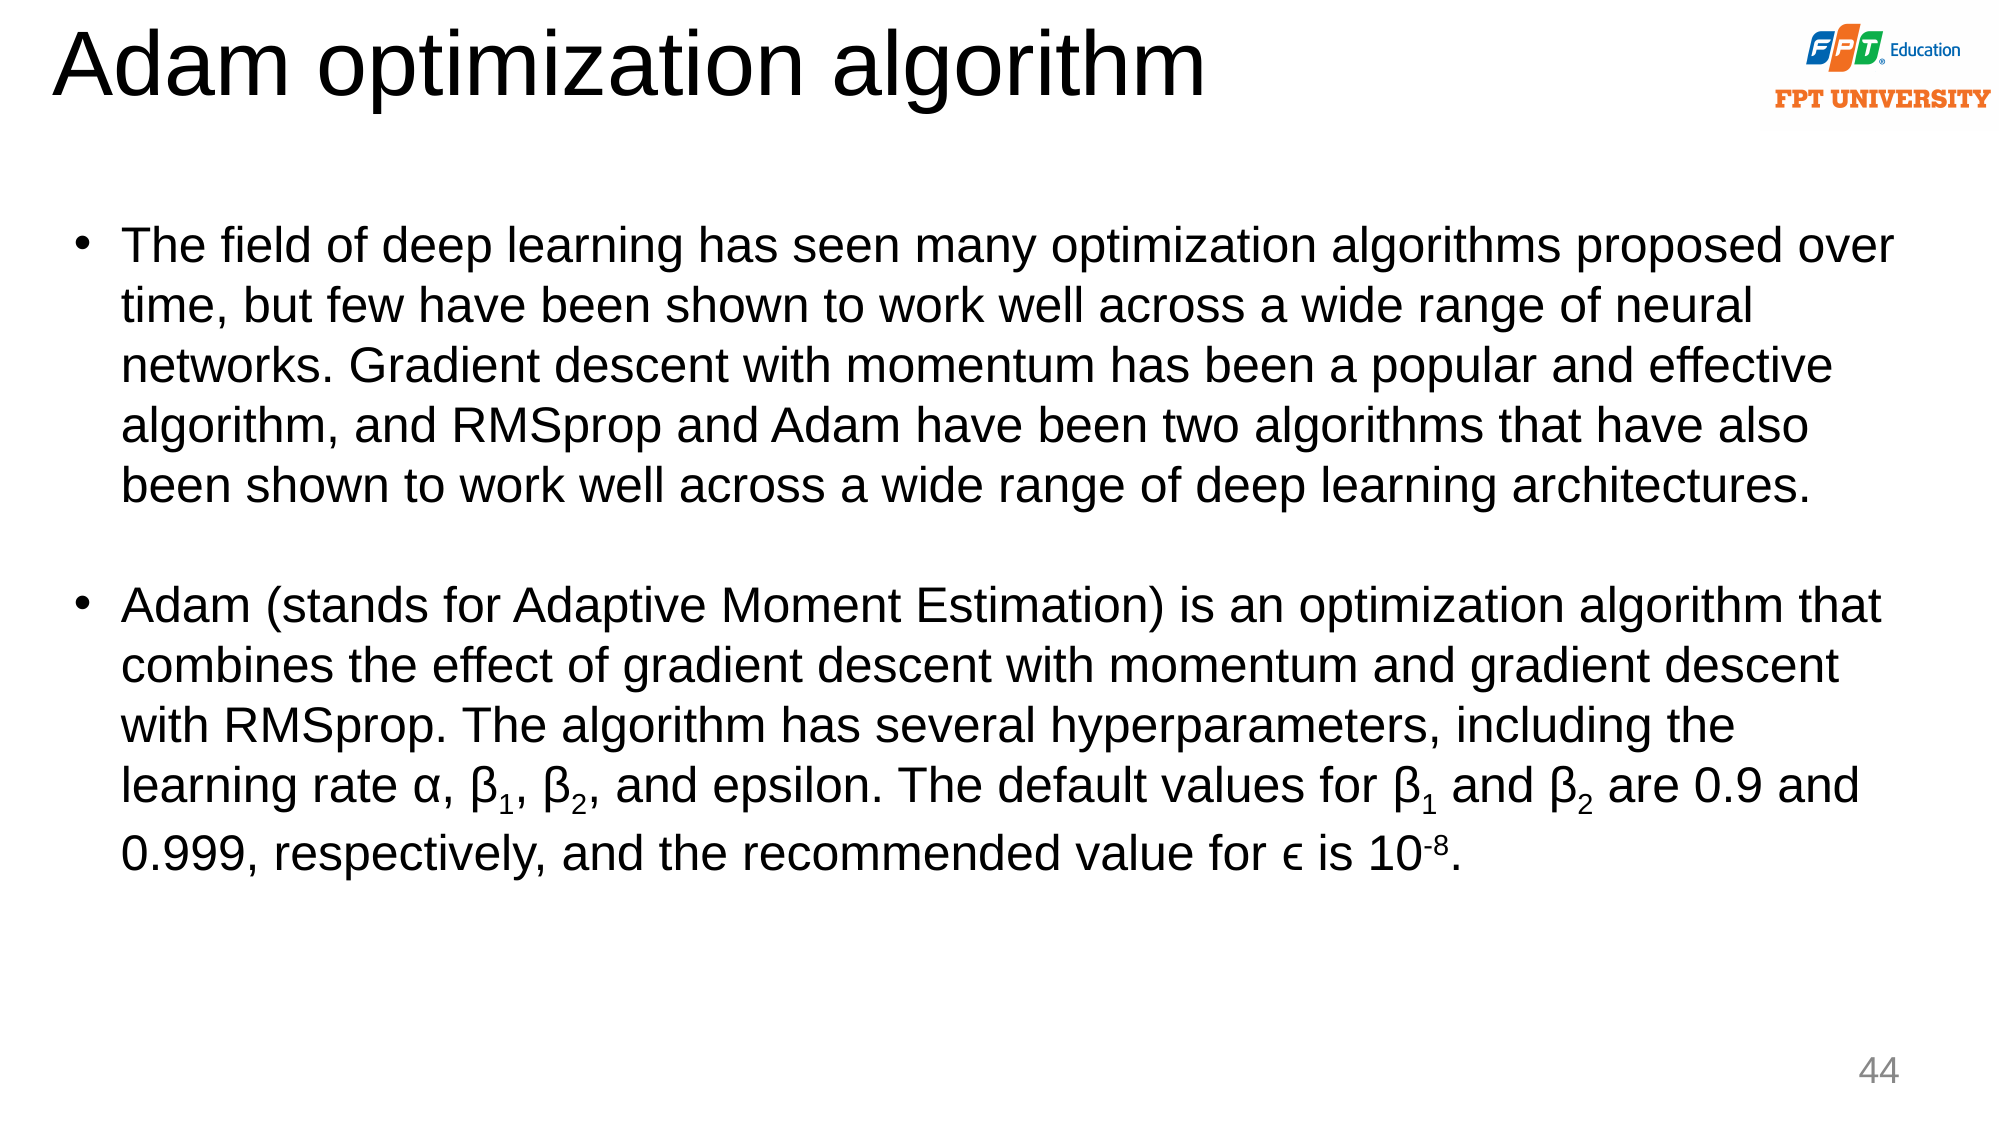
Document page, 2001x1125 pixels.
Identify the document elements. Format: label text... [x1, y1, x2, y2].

picture [1760, 0, 1999, 131]
slide_number 44 [1440, 1046, 1900, 1125]
title Adam optimization algorithm [50, 1, 1761, 192]
text_box The field of deep learning has seen many optimization algorithms proposed over time, but few have been shown to work well across a wide range of neural networks. Gradient descent with momentum has been a popular and effective algorithm, and RMSprop and Adam have been two algorithms that have also been shown to work well across a wide range of deep learning architectures. Adam (stands for Adaptive Moment Estimation) is an optimization algorithm that combines the effect of gradient descent with momentum and gradient descent with RMSprop. The algorithm has several hyperparameters, including the learning rate α, β1, β2, and epsilon. The default values for β1 and β2 are 0.9 and 0.999, respectively, and the recommended value for ϵ is 10-8. [59, 204, 1926, 888]
